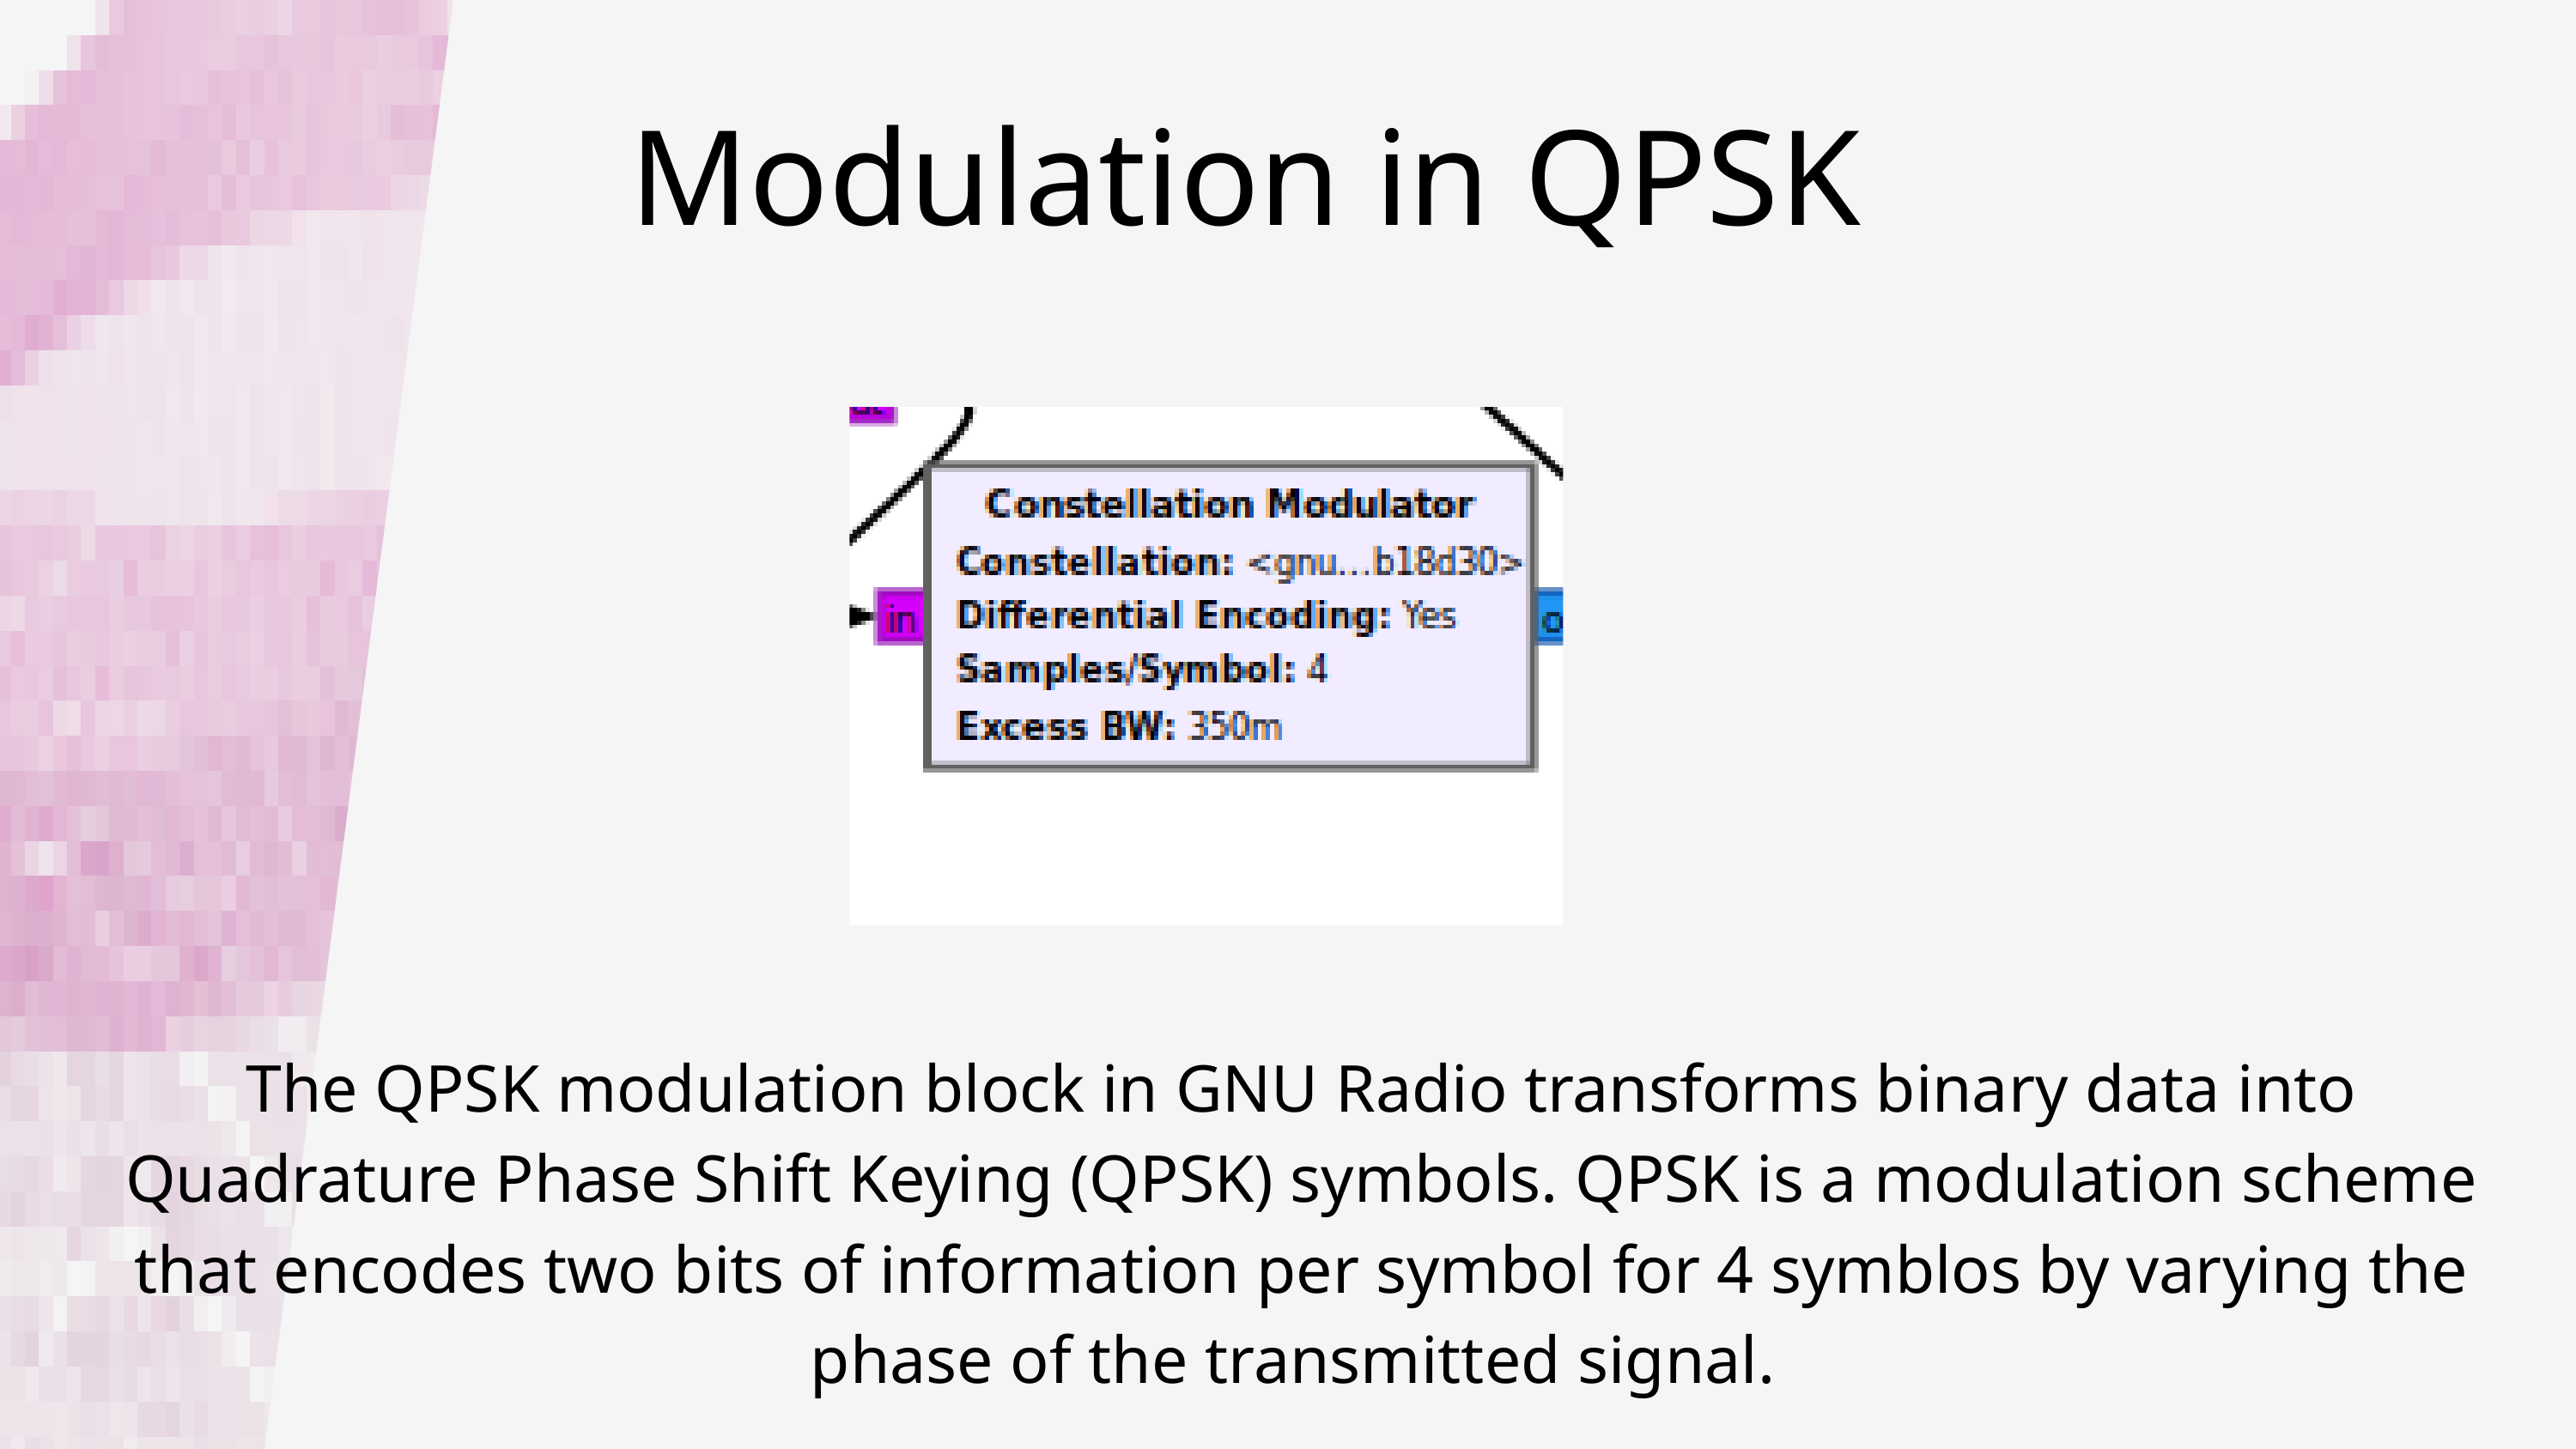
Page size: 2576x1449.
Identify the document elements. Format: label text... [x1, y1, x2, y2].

text_box [849, 407, 1564, 925]
text_box Modulation in QPSK [603, 67, 1888, 252]
text_box The QPSK modulation block in GNU Radio transforms binary data into Quadrature Phase Shift Keying (QPSK) symbols. QPSK is a modulation scheme that encodes two bits of information per symbol for 4 symblos by varying the phase of the transmitted signal. [121, 1034, 2482, 1397]
text_box [0, 0, 453, 1449]
